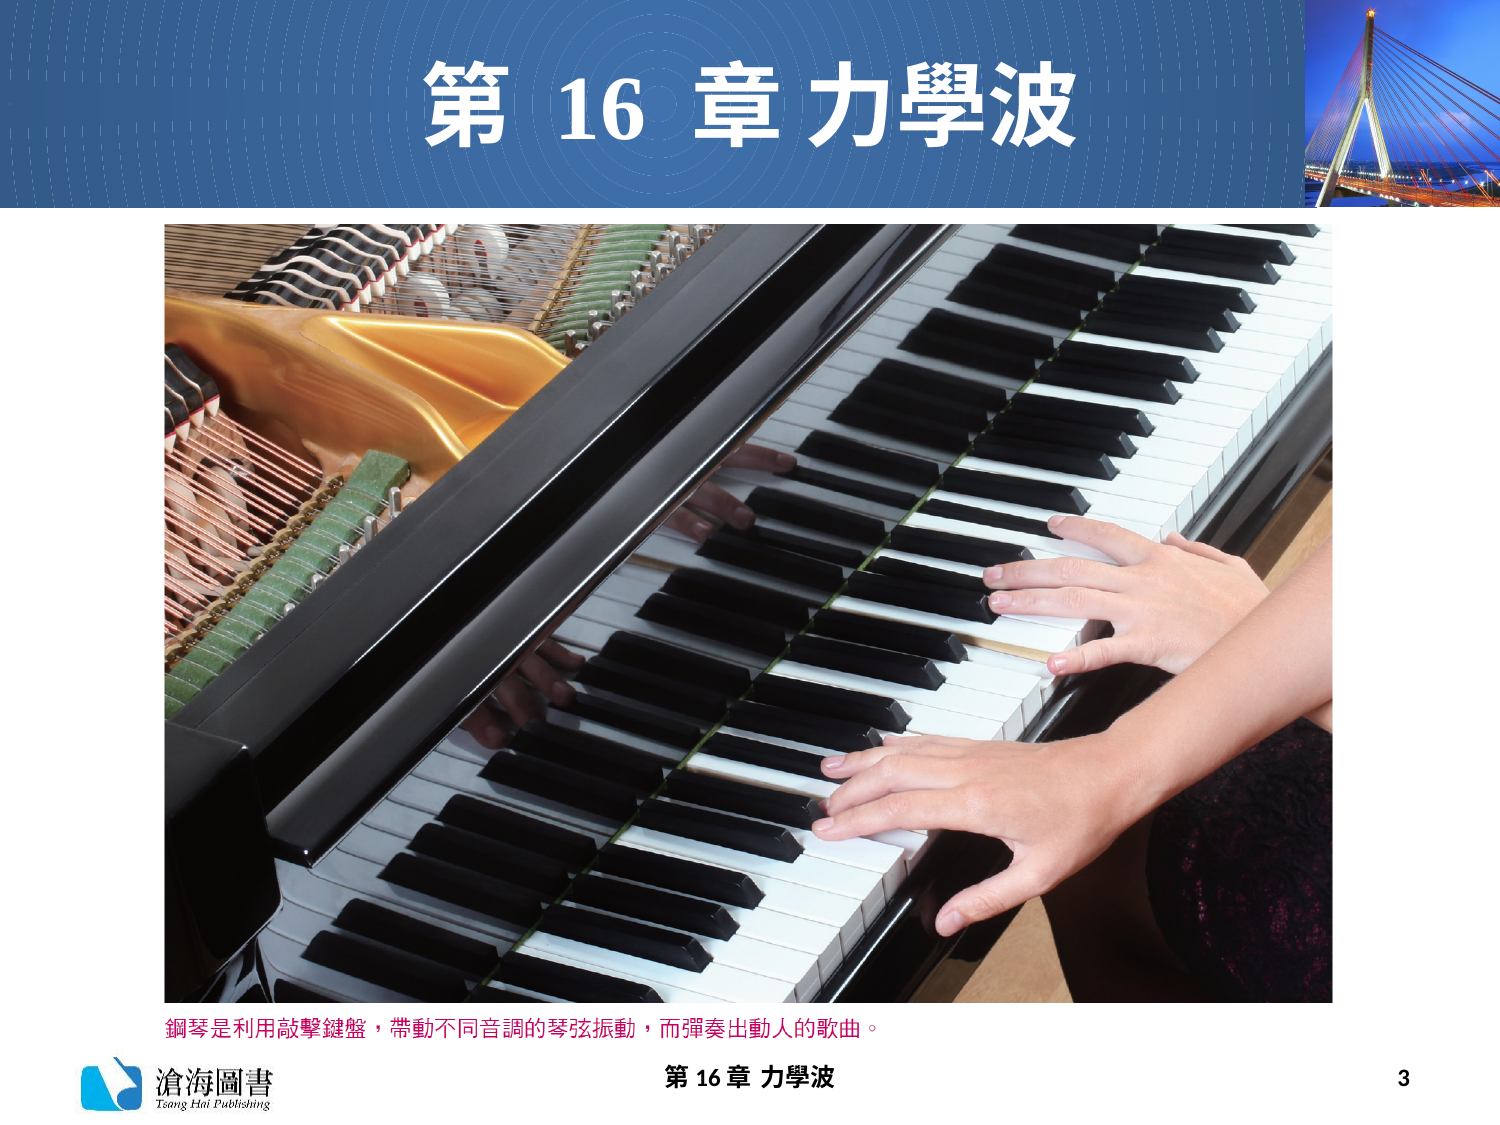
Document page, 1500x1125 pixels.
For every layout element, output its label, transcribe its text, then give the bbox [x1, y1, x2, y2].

title 第 16 章 力學波 [75, 21, 1425, 185]
slide_number 3 [1074, 1046, 1425, 1107]
footer 第16章 力學波 [512, 1052, 988, 1107]
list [160, 219, 1340, 1043]
picture [1305, 0, 1500, 207]
picture [75, 1049, 274, 1118]
